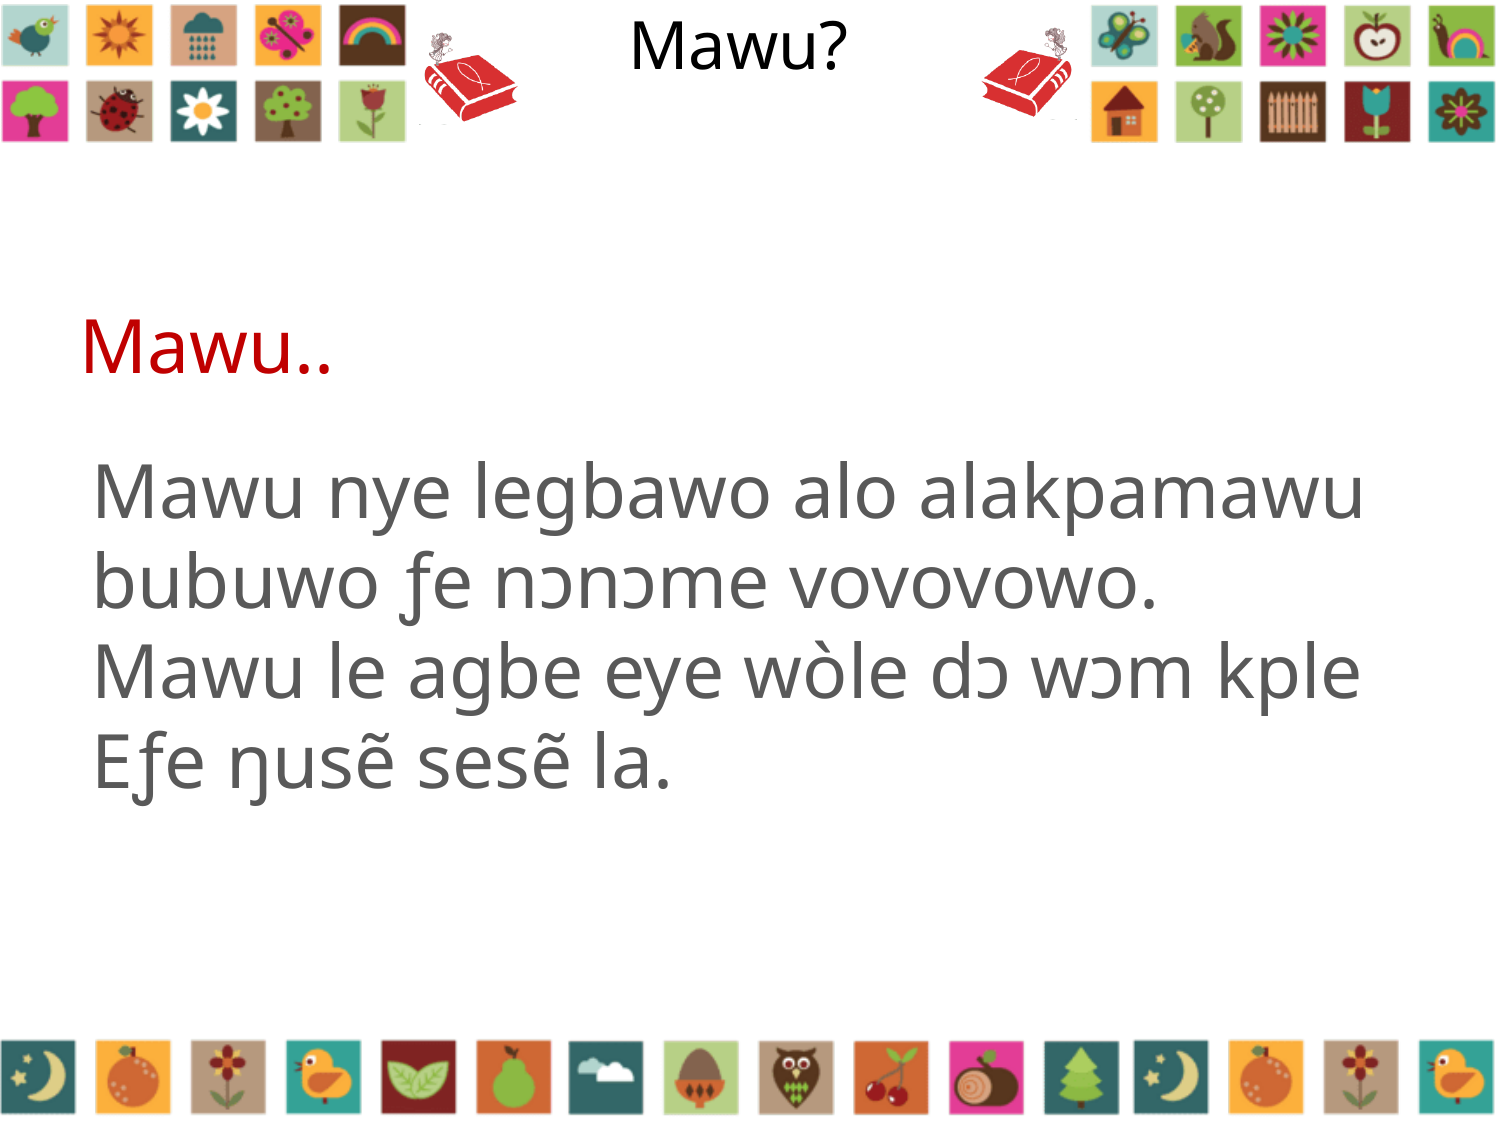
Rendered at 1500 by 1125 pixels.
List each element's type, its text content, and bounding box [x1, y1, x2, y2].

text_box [0, 1028, 1500, 1118]
picture [0, 3, 550, 150]
text_box Mawu.. [64, 290, 1412, 396]
text_box Mawu? [414, 0, 1080, 91]
text_box Mawu nye legbawo alo alakpamawu bubuwo ƒe nɔnɔme vovovowo. Mawu le agbe eye wòle dɔ wɔm kple Eƒe ŋusẽ sesẽ la. [76, 436, 1424, 812]
picture [950, 3, 1500, 150]
